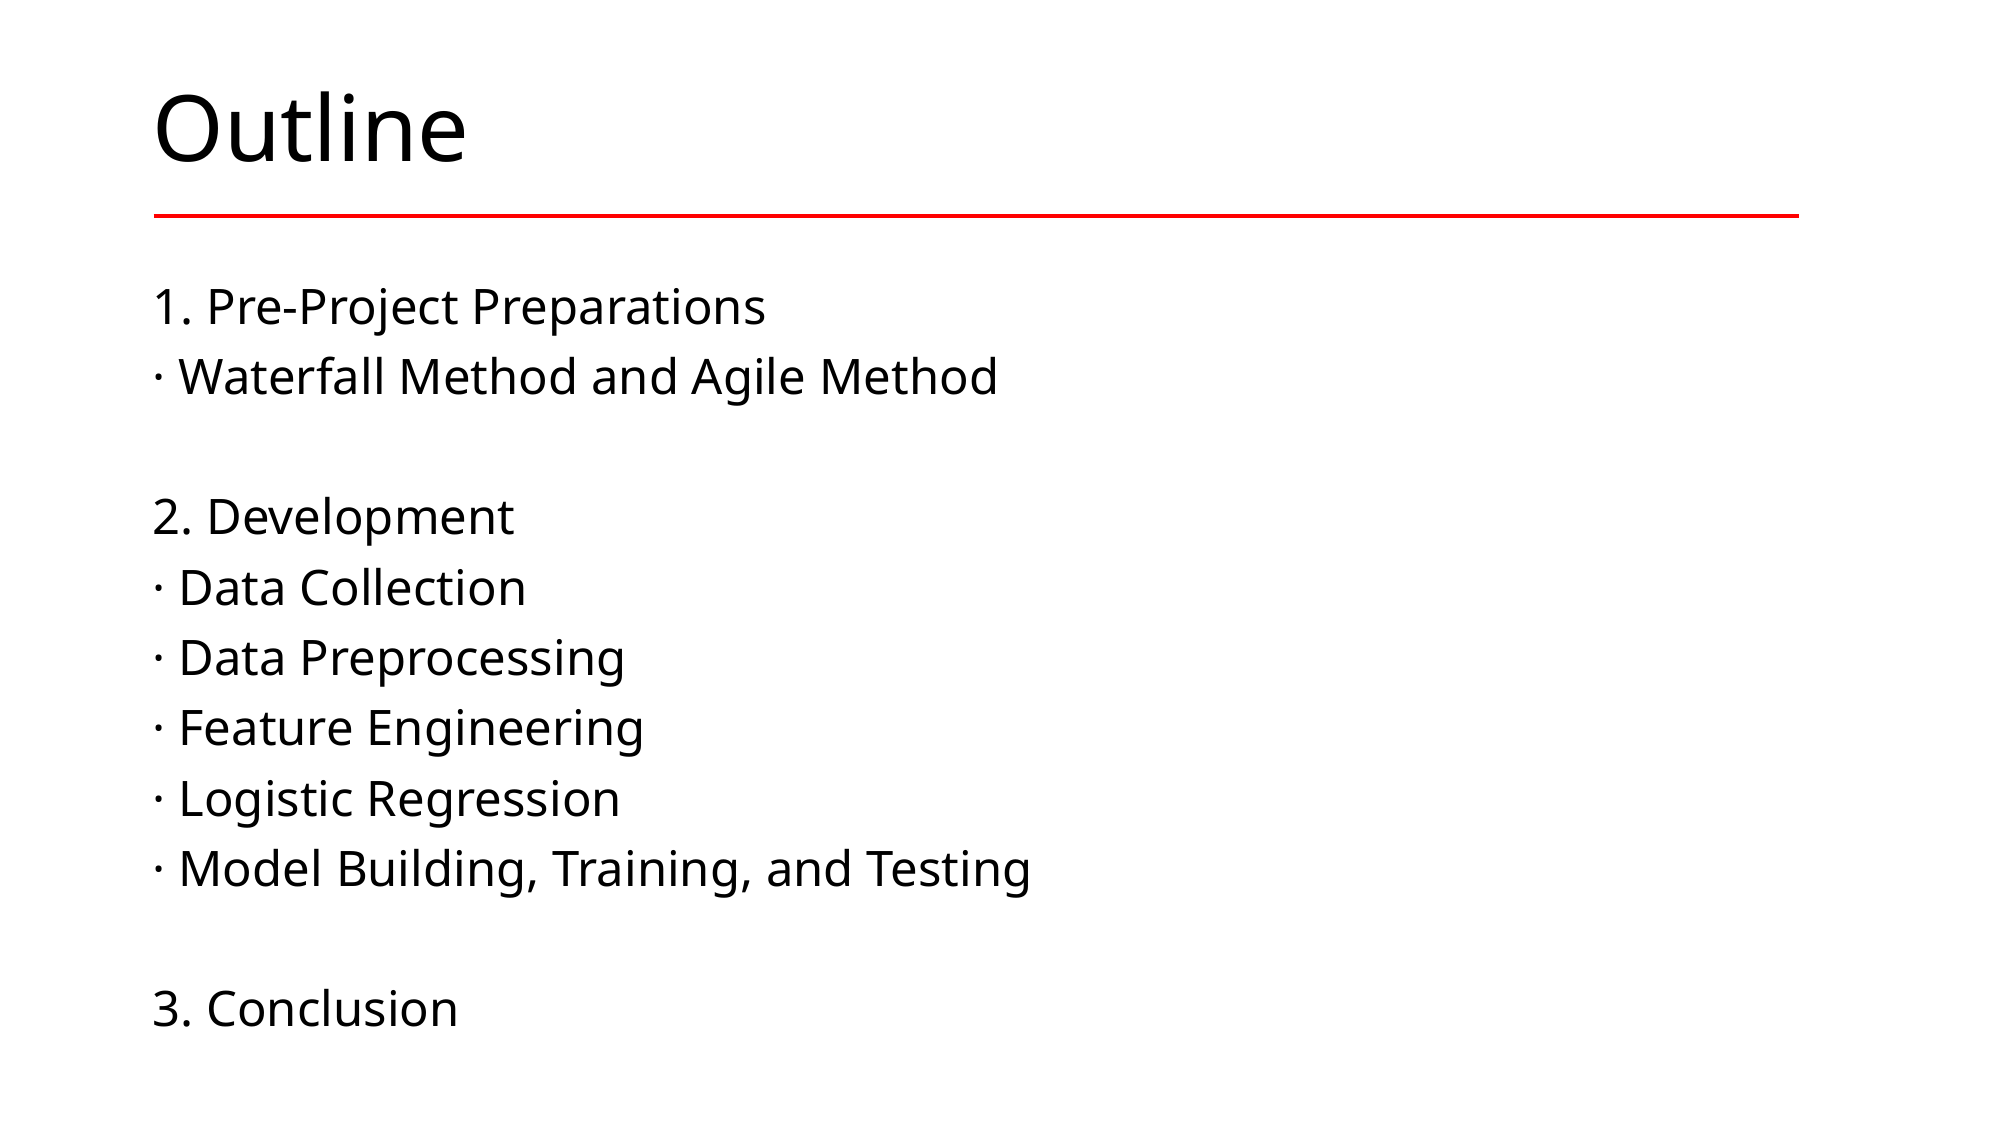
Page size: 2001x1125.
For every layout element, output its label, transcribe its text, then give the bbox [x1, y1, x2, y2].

list 1. Pre-Project Preparations · Waterfall Method and Agile Method 2. Development · Data Collection · Data Preprocessing · Feature Engineering · Logistic Regression · Model Building, Training, and Testing 3. Conclusion [137, 274, 1915, 1052]
title Outline [137, 23, 1863, 241]
